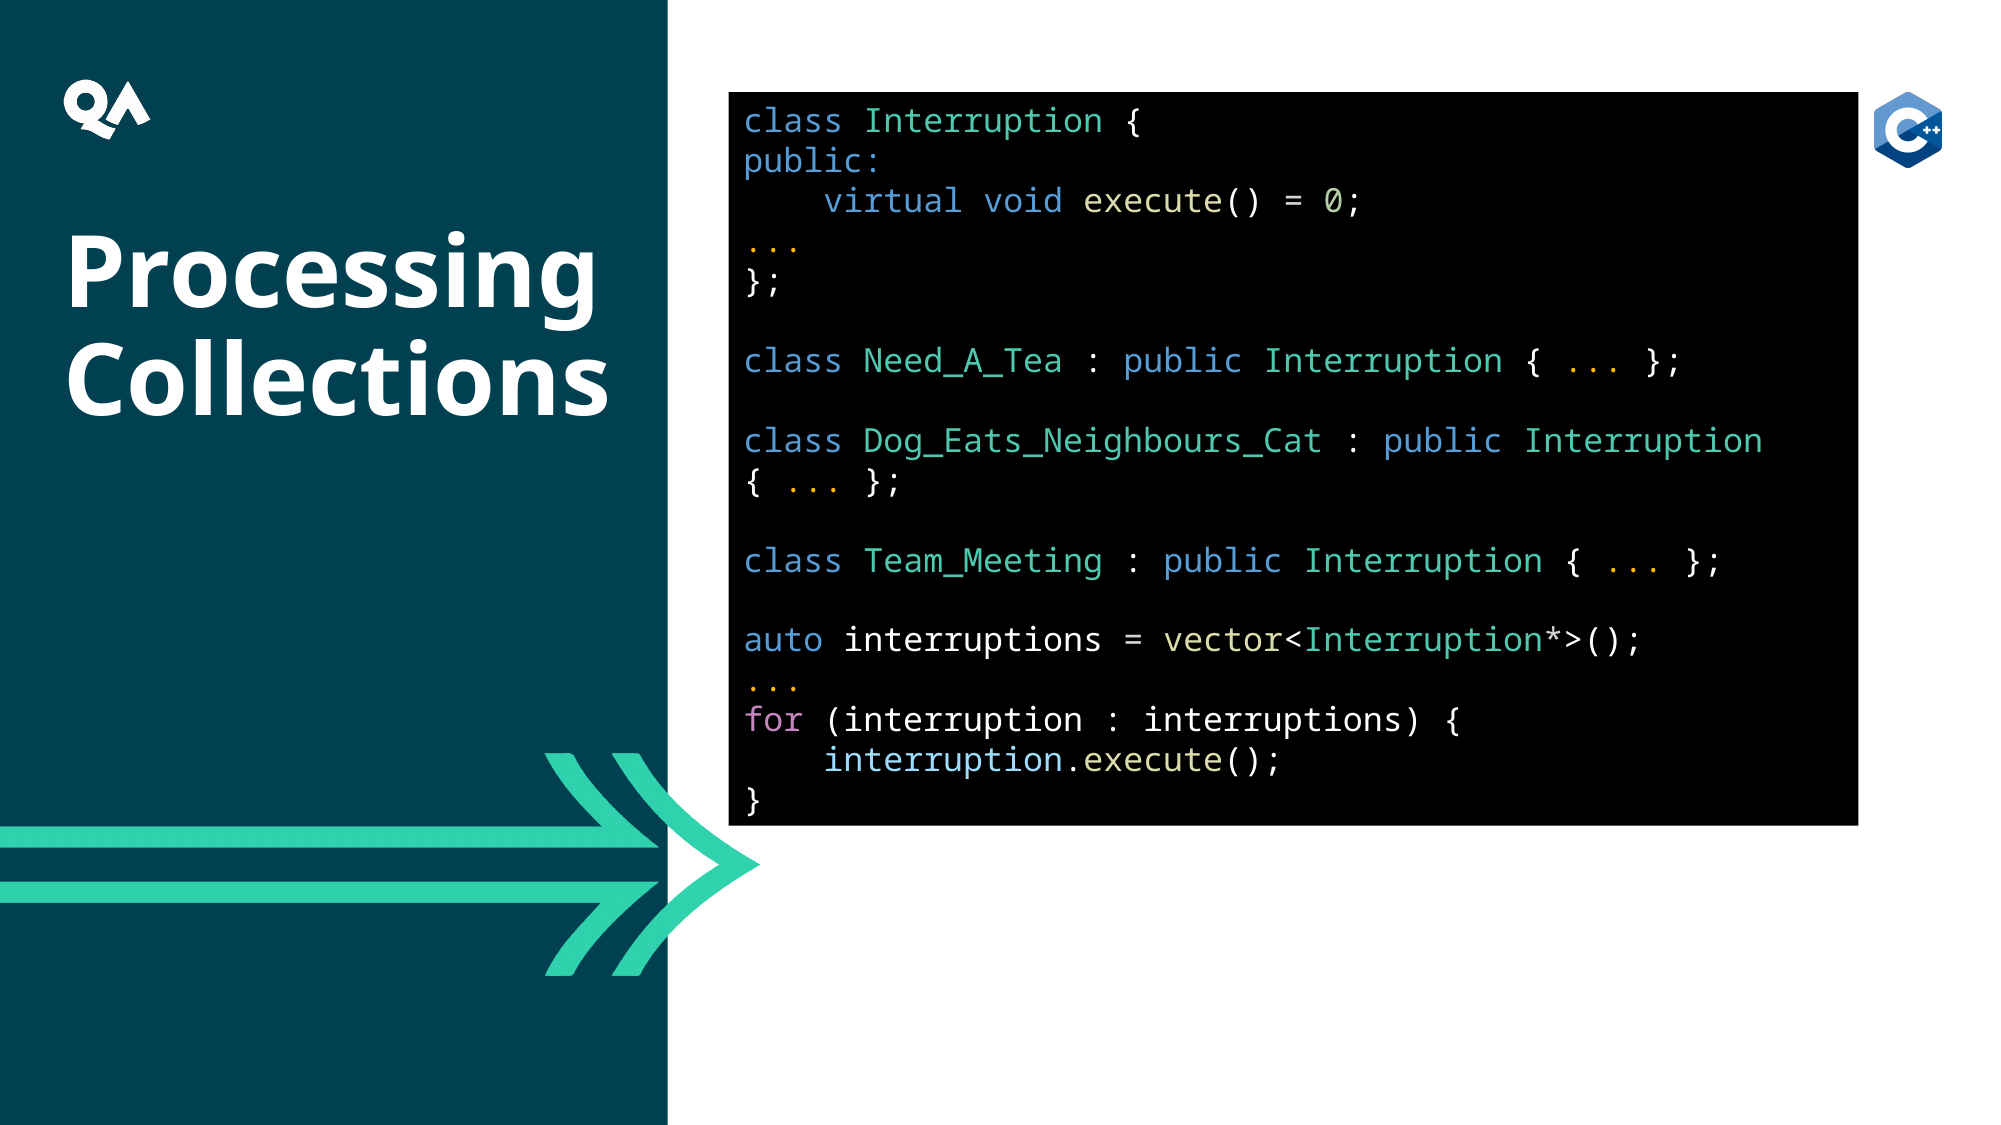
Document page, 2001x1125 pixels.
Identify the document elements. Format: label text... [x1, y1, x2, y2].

picture [0, 882, 657, 975]
text_box class Interruption { public: virtual void execute() = 0; ... }; class Need_A_Tea : public Interruption { ... }; class Dog_Eats_Neighbours_Cat : public Interruption { ... }; class Team_Meeting : public Interruption { ... }; auto interruptions = vector<Interruption*>(); ... for (interruption : interruptions) { interruption.execute(); } [728, 92, 1859, 826]
picture [107, 83, 149, 124]
picture [0, 754, 657, 847]
picture [1874, 92, 1942, 168]
list Processing Collections [63, 221, 628, 673]
picture [613, 727, 775, 995]
picture [64, 80, 114, 139]
